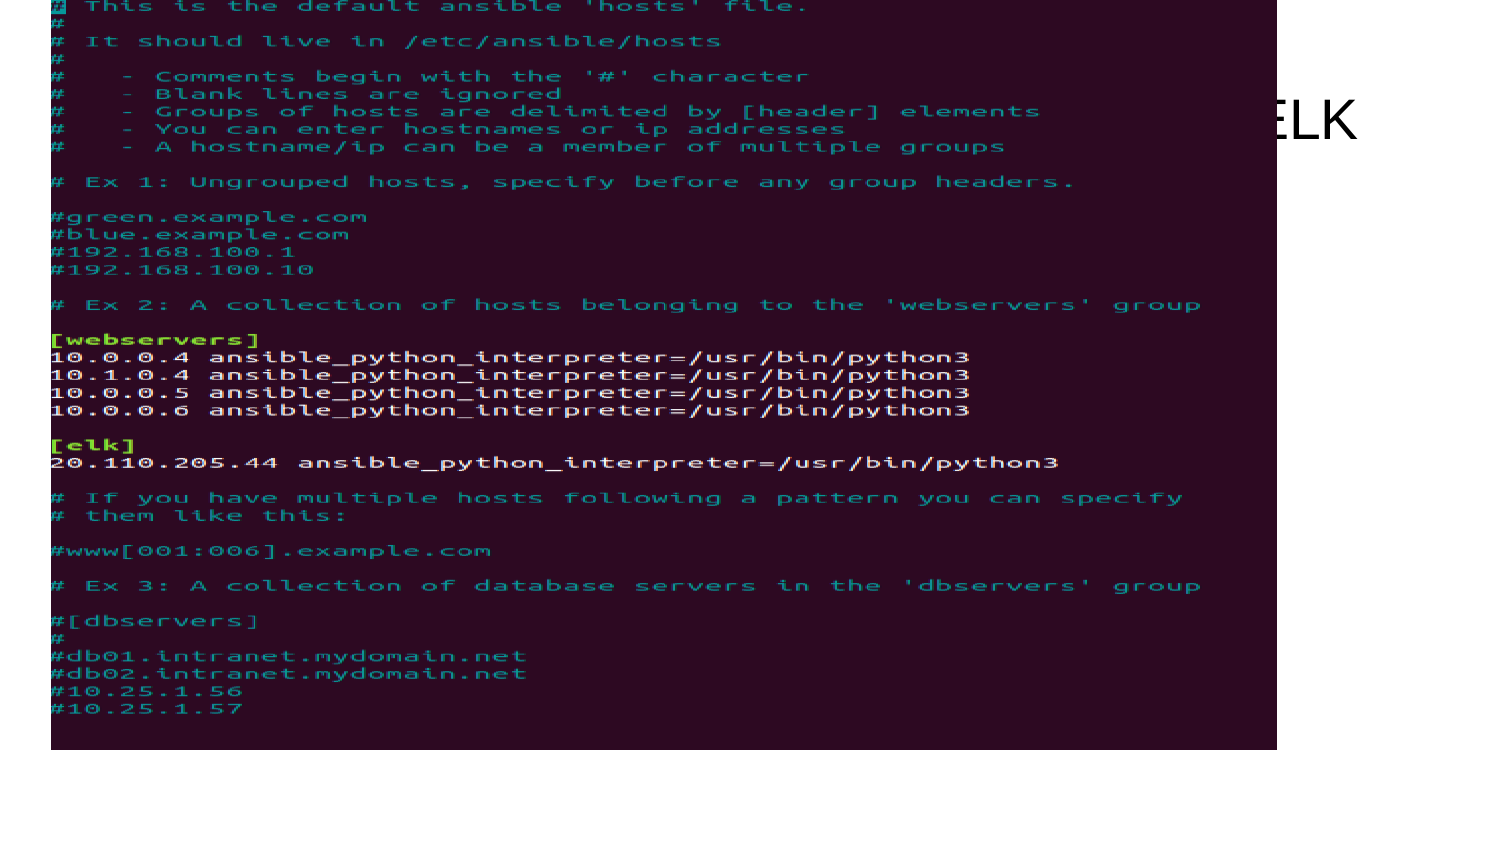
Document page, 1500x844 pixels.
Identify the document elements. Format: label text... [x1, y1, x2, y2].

title NANO HOSTS UPDATE WEBSERVERS ADD ELK [1282, 72, 1449, 167]
picture [50, 0, 1277, 750]
